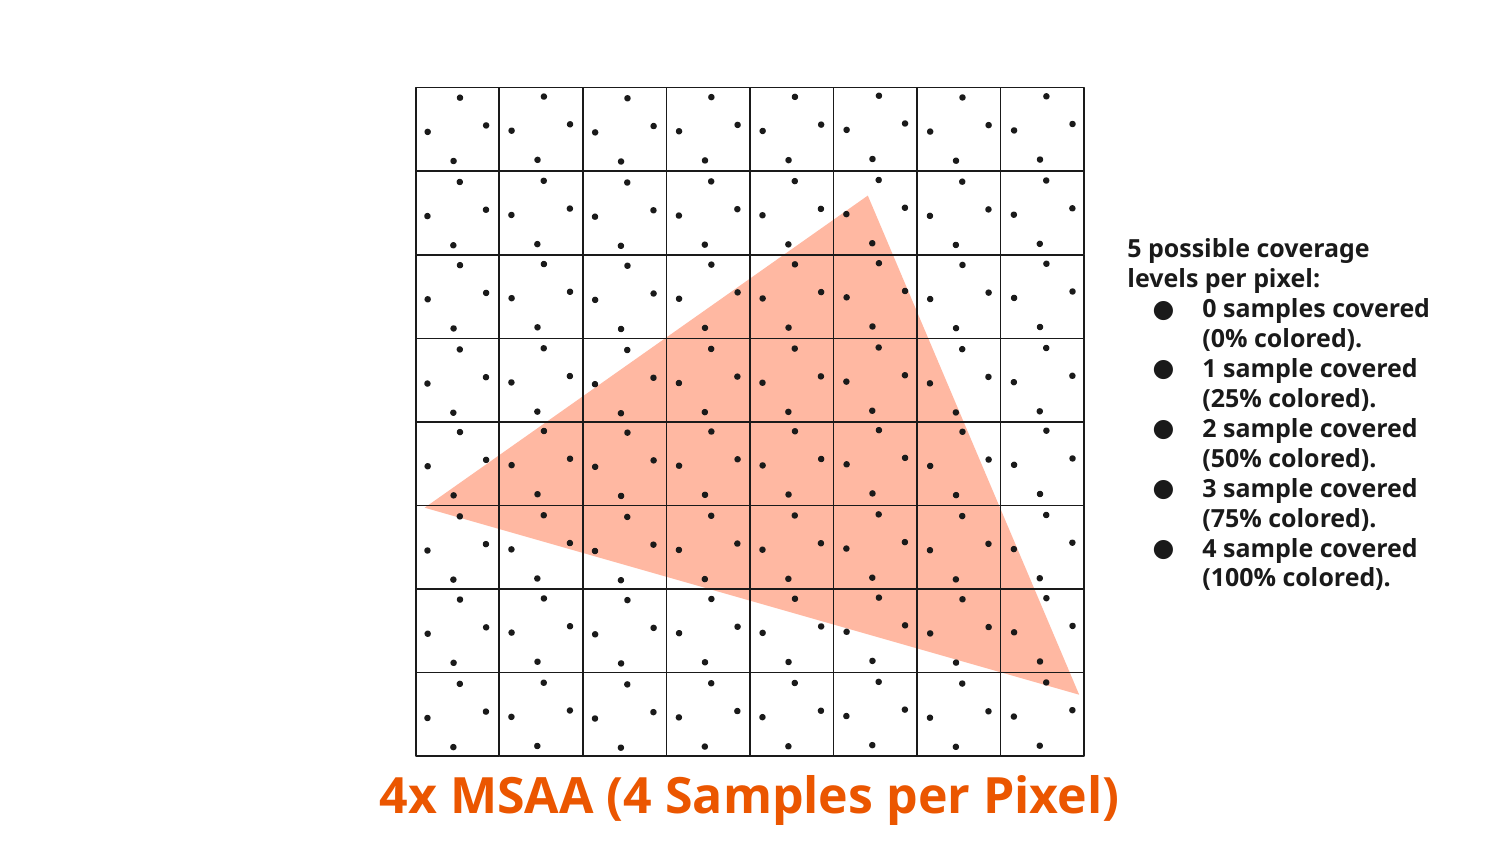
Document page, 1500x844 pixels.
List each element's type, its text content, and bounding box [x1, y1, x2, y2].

text_box [415, 589, 422, 672]
text_box 5 possible coverage levels per pixel: 0 samples covered (0% colored). 1 sample covered (25% colored). 2 sample covered (50% colored). 3 sample covered (75% colored). 4 sample covered (100% colored). [1112, 217, 1458, 682]
text_box [1080, 505, 1085, 589]
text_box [423, 259, 1076, 417]
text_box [423, 594, 1076, 752]
text_box [1078, 672, 1085, 756]
text_box [415, 87, 499, 171]
text_box [415, 672, 421, 756]
text_box 4x MSAA (4 Samples per Pixel) [364, 756, 1136, 832]
text_box [415, 254, 422, 338]
text_box [415, 421, 424, 505]
text_box [1077, 589, 1085, 672]
text_box [1075, 421, 1085, 505]
text_box [1079, 338, 1085, 421]
text_box [1000, 87, 1085, 171]
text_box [423, 92, 1076, 250]
text_box [415, 171, 419, 254]
text_box [415, 338, 420, 421]
text_box [1077, 254, 1085, 338]
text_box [423, 426, 1076, 584]
text_box [1080, 171, 1085, 254]
text_box [415, 505, 420, 589]
